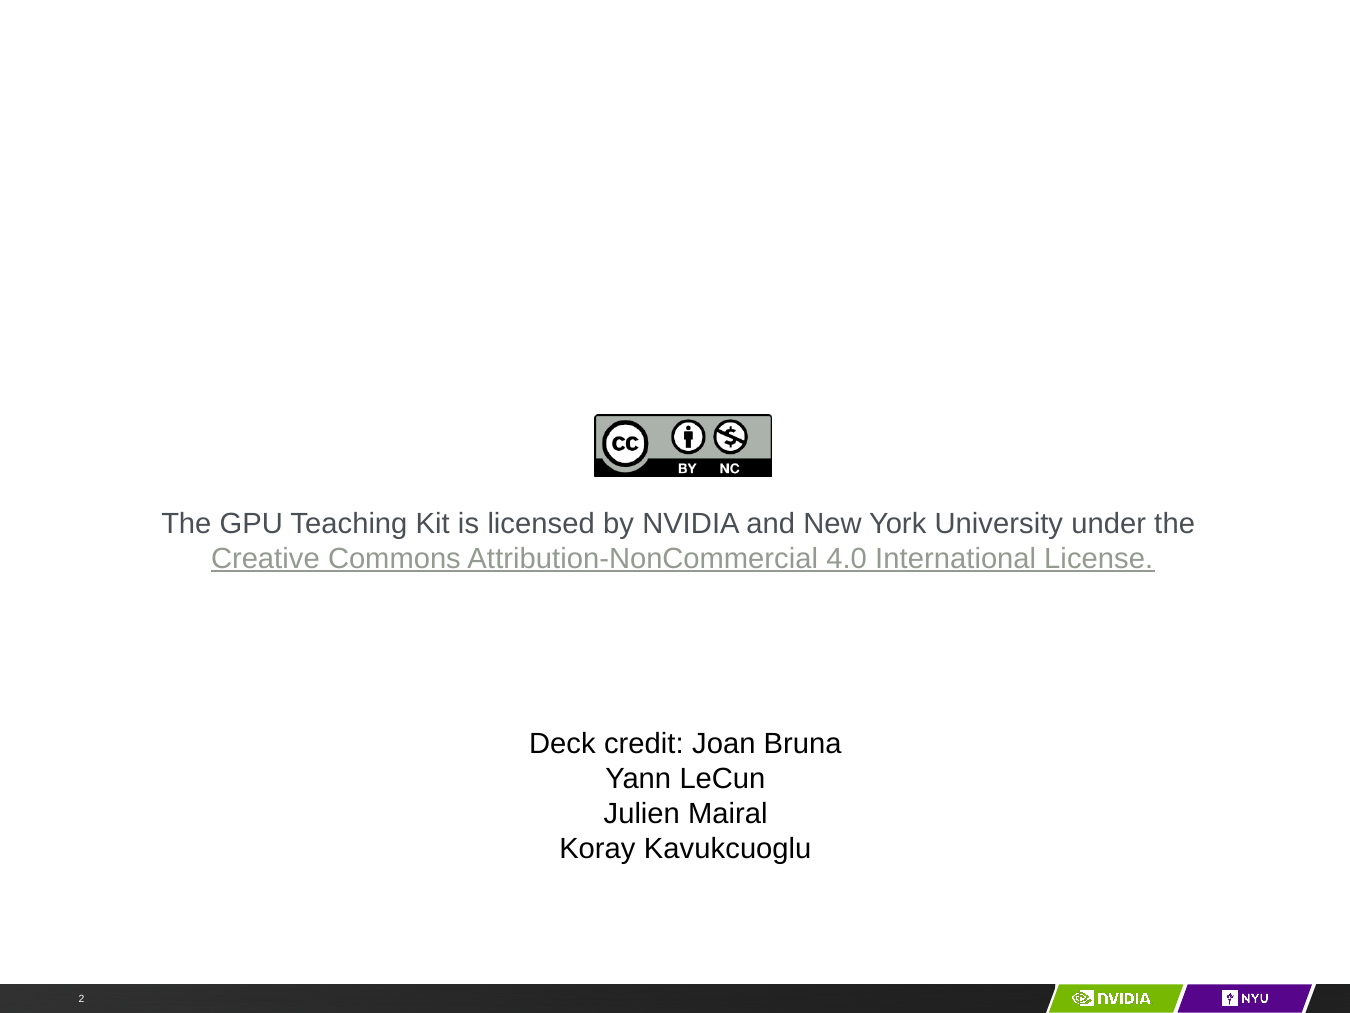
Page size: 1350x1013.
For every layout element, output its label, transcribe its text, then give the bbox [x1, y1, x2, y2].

text_box The GPU Teaching Kit is licensed by NVIDIA and New York University under the Creative Commons Attribution-NonCommercial 4.0 International License. [108, 500, 1258, 584]
text_box Deck credit: Joan Bruna Yann LeCun Julien Mairal Koray Kavukcuoglu [514, 717, 857, 872]
picture [593, 414, 773, 477]
